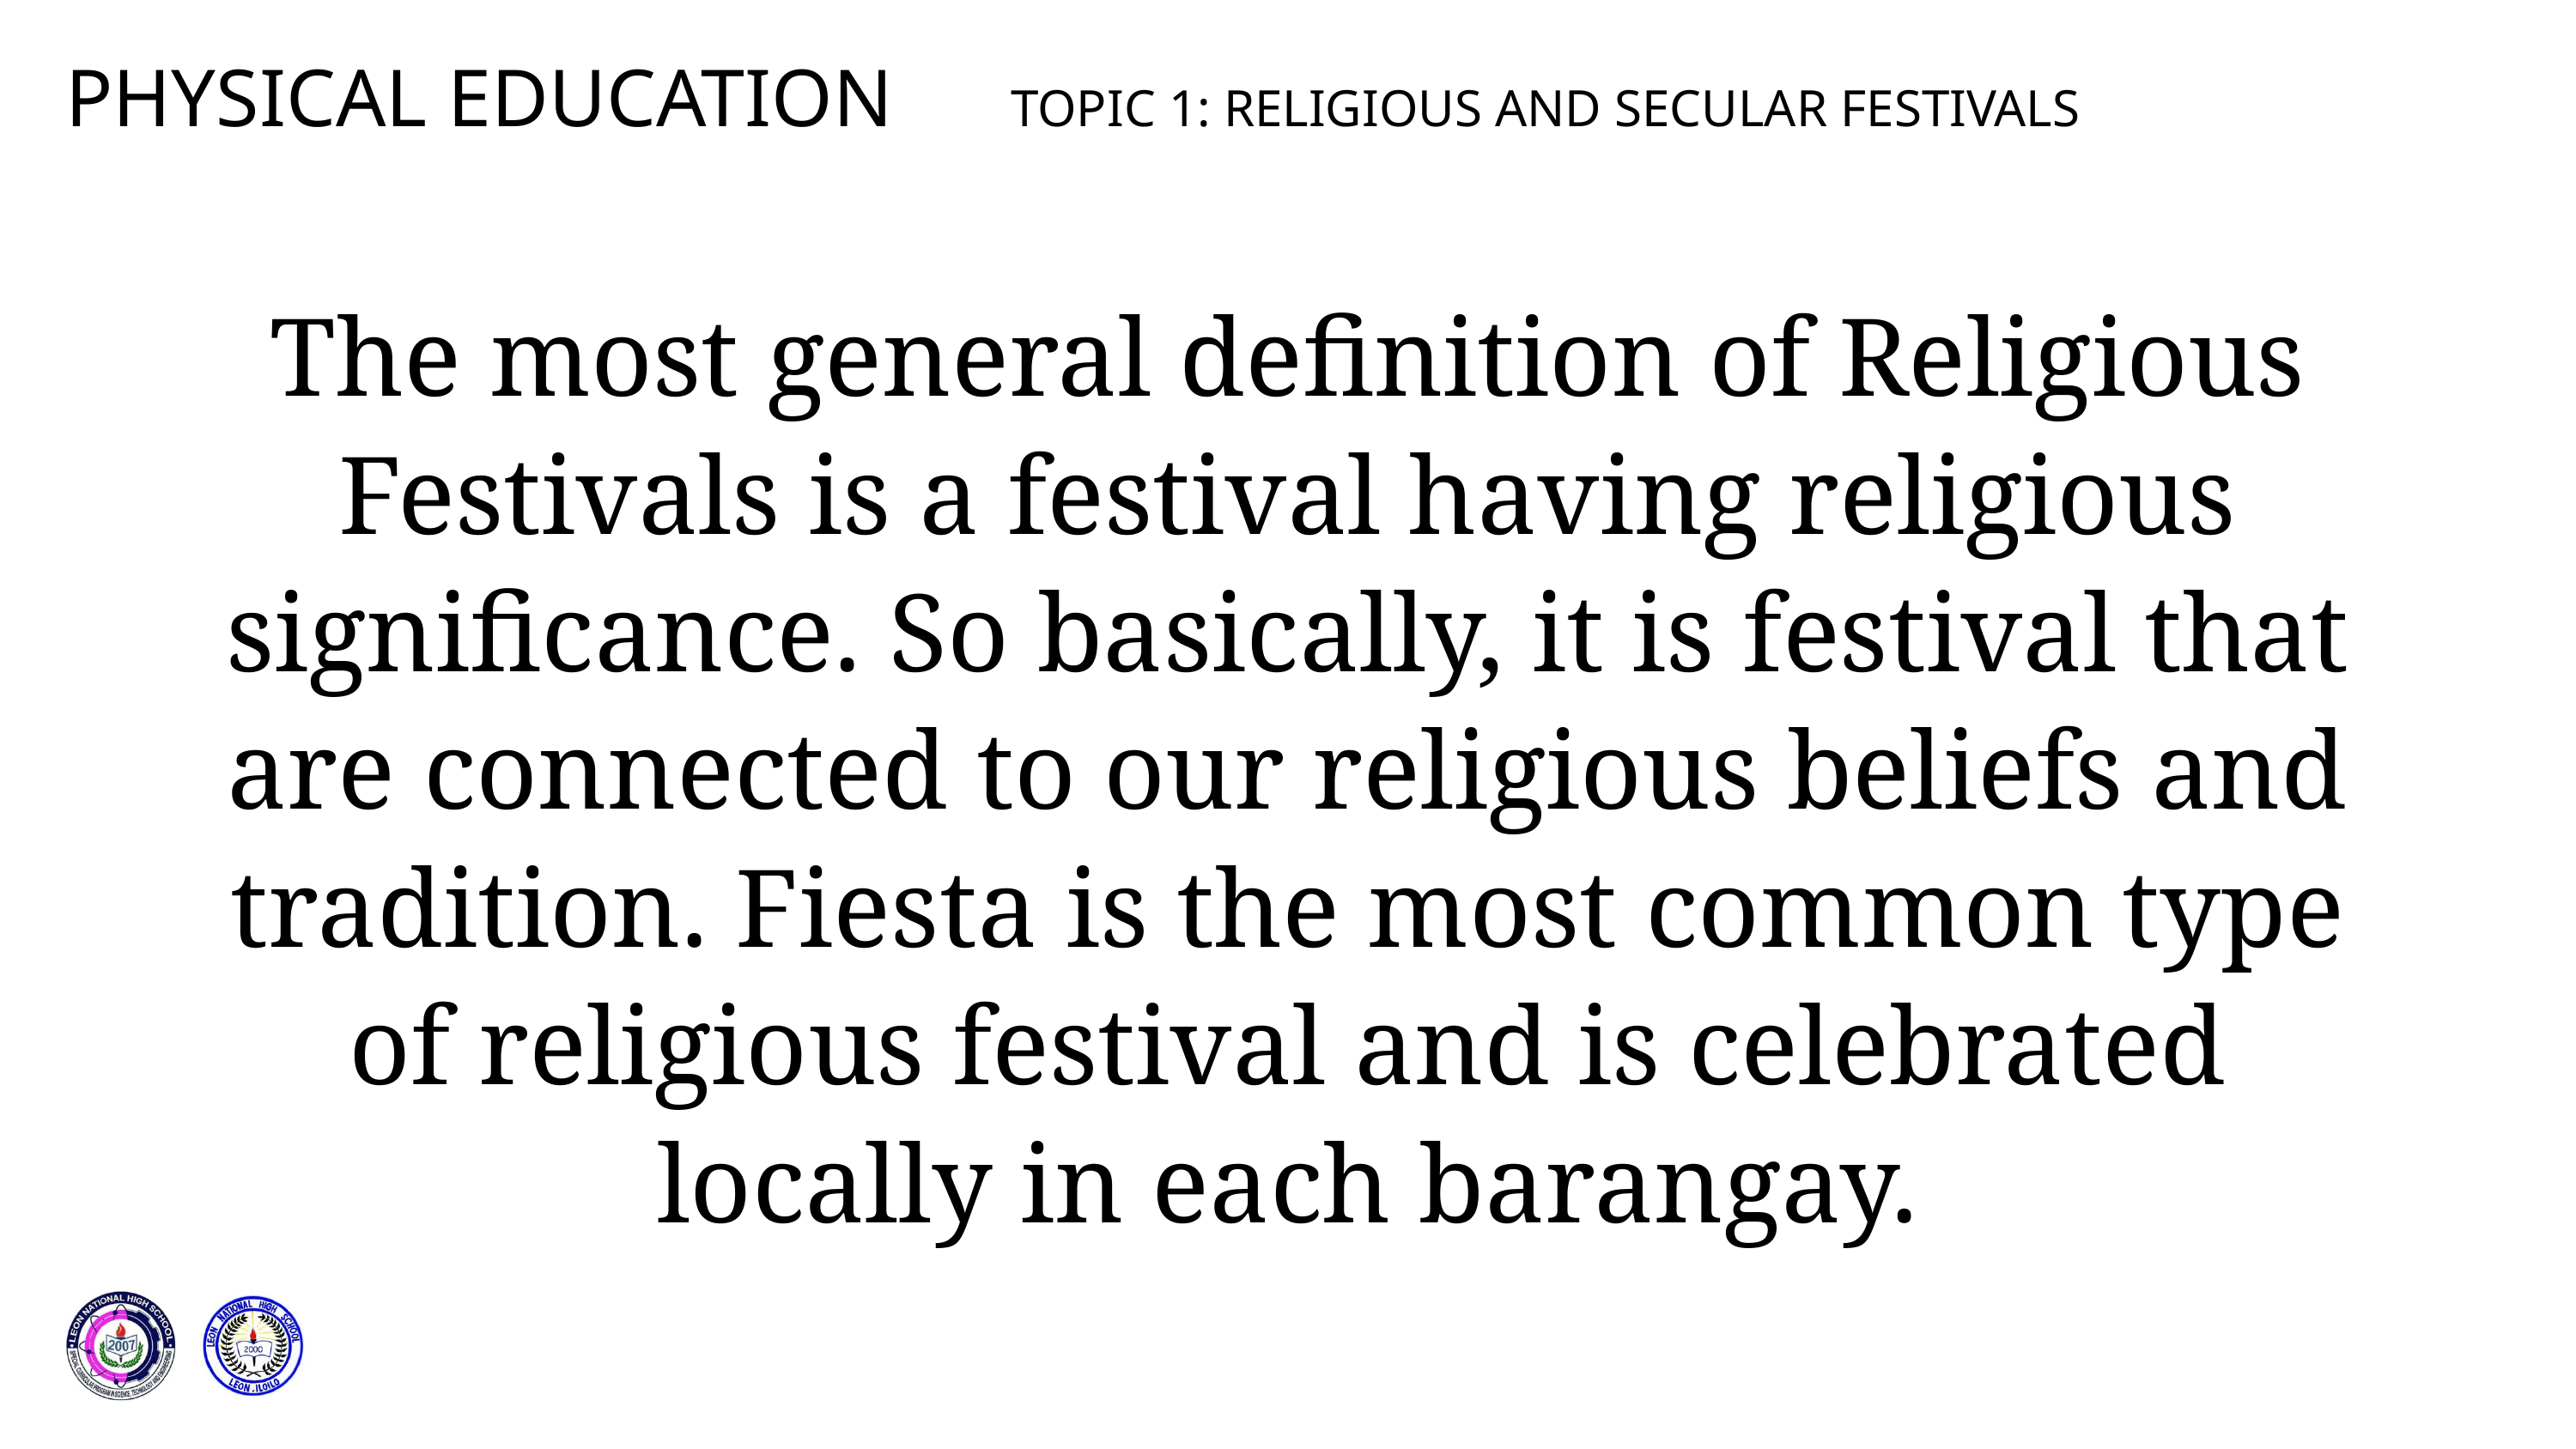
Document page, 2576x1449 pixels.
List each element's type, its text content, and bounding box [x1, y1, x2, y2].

text_box The most general definition of Religious Festivals is a festival having religious significance. So basically, it is festival that are connected to our religious beliefs and tradition. Fiesta is the most common type of religious festival and is celebrated locally in each barangay. [192, 273, 2383, 1251]
text_box PHYSICAL EDUCATION [65, 48, 999, 143]
text_box TOPIC 1: RELIGIOUS AND SECULAR FESTIVALS [998, 70, 2511, 143]
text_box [65, 1289, 310, 1401]
